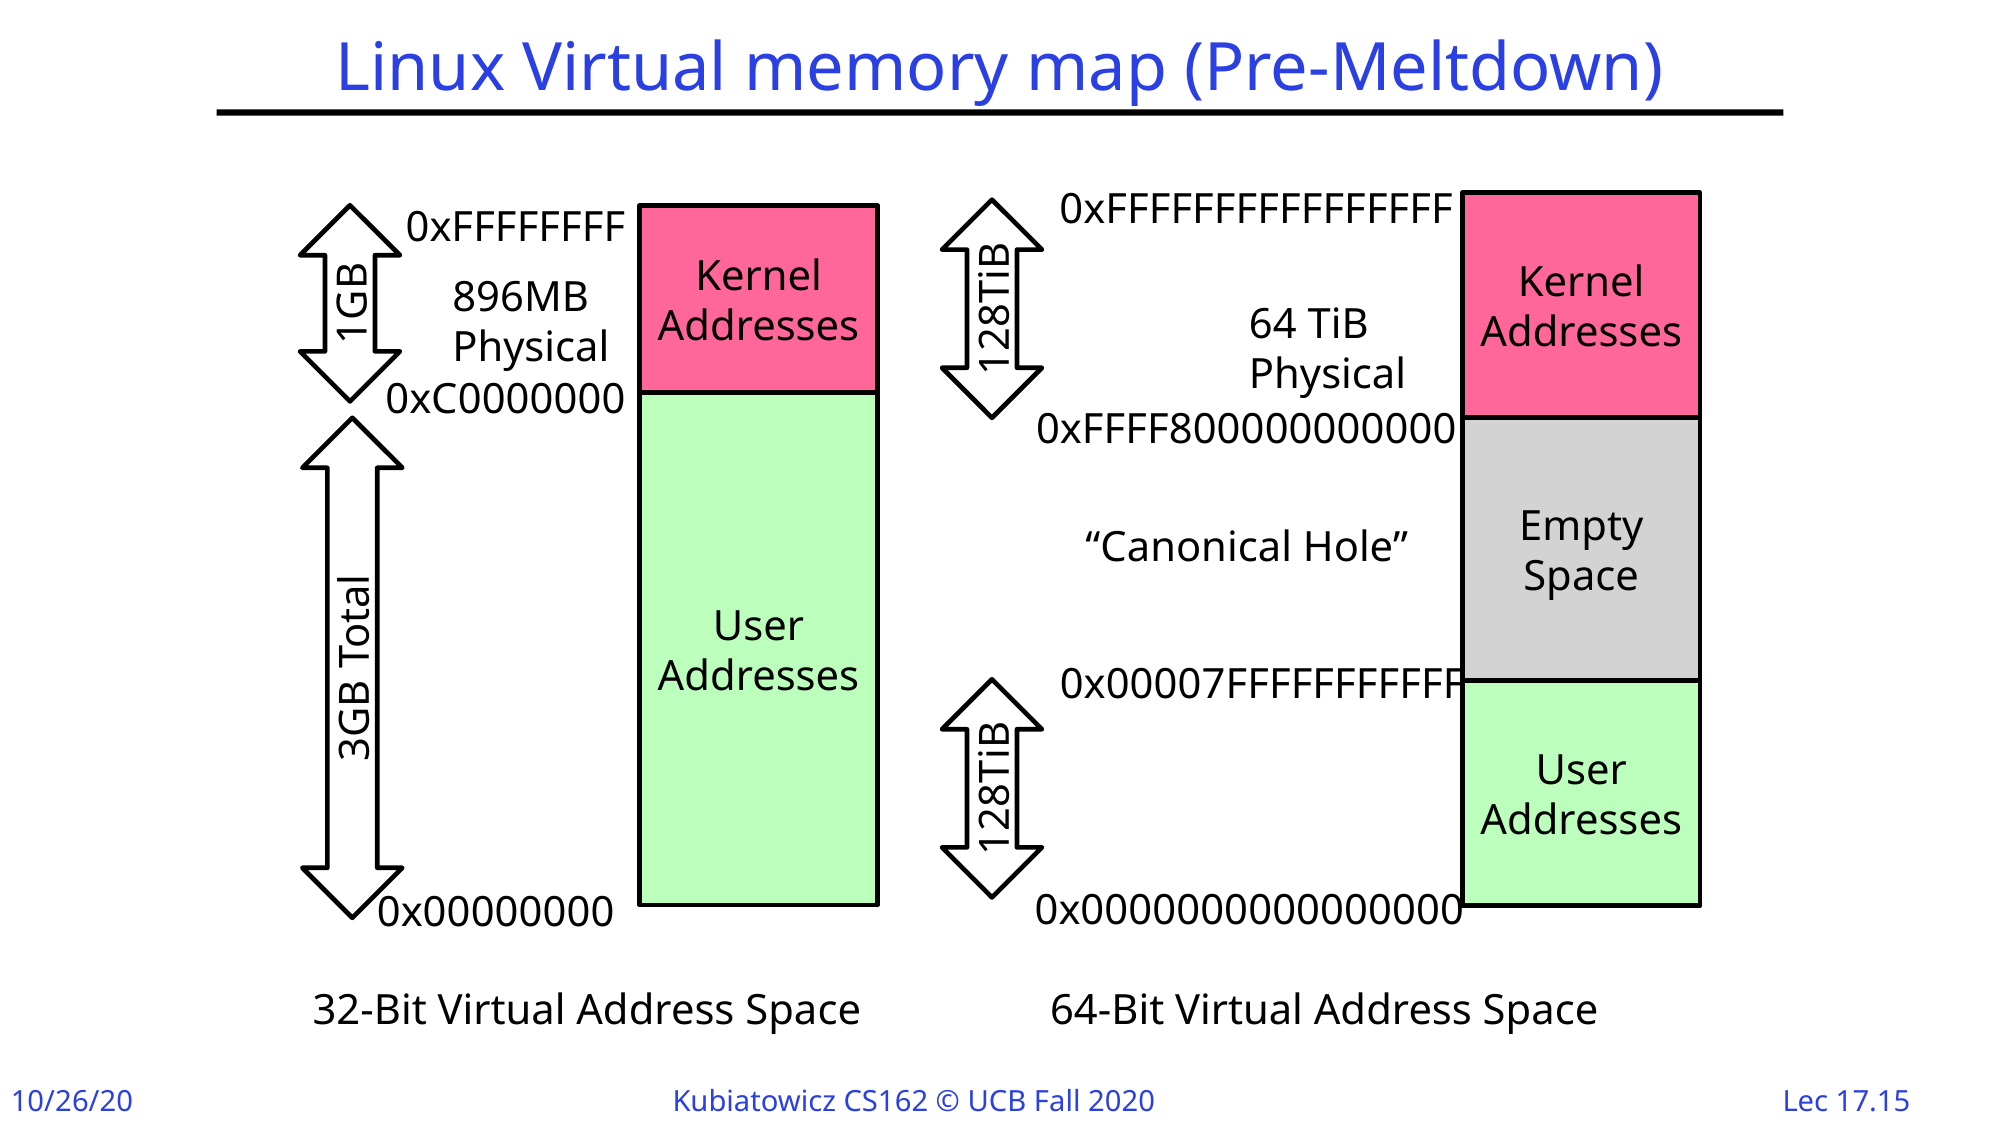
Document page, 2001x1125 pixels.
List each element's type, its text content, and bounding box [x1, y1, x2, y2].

text_box 0x0000000000000000 [1019, 875, 1480, 940]
text_box 128TiB [941, 199, 1042, 418]
text_box 1GB [300, 205, 400, 402]
text_box User Addresses [639, 392, 878, 906]
text_box User Addresses [1462, 680, 1700, 906]
text_box Empty Space [1462, 418, 1700, 680]
text_box 896MB Physical [437, 262, 625, 378]
text_box “Canonical Hole” [1070, 512, 1423, 578]
text_box Kernel Addresses [1462, 192, 1700, 418]
text_box 0x00007FFFFFFFFFFF [1045, 649, 1480, 714]
text_box 64-Bit Virtual Address Space [1035, 975, 1614, 1040]
text_box 0xFFFFFFFFFFFFFFFF [1044, 174, 1469, 240]
title Linux Virtual memory map (Pre-Meltdown) [300, 24, 1700, 113]
text_box 128TiB [941, 679, 1042, 898]
text_box 3GB Total [302, 417, 403, 918]
text_box 0x00000000 [362, 877, 630, 942]
text_box Kernel Addresses [639, 205, 878, 392]
text_box 32-Bit Virtual Address Space [297, 975, 876, 1040]
text_box 0xFFFFFFFF [390, 192, 641, 258]
text_box 0xFFFF800000000000 [1021, 394, 1472, 460]
text_box 0xC0000000 [370, 364, 641, 430]
text_box 64 TiB Physical [1234, 289, 1422, 405]
